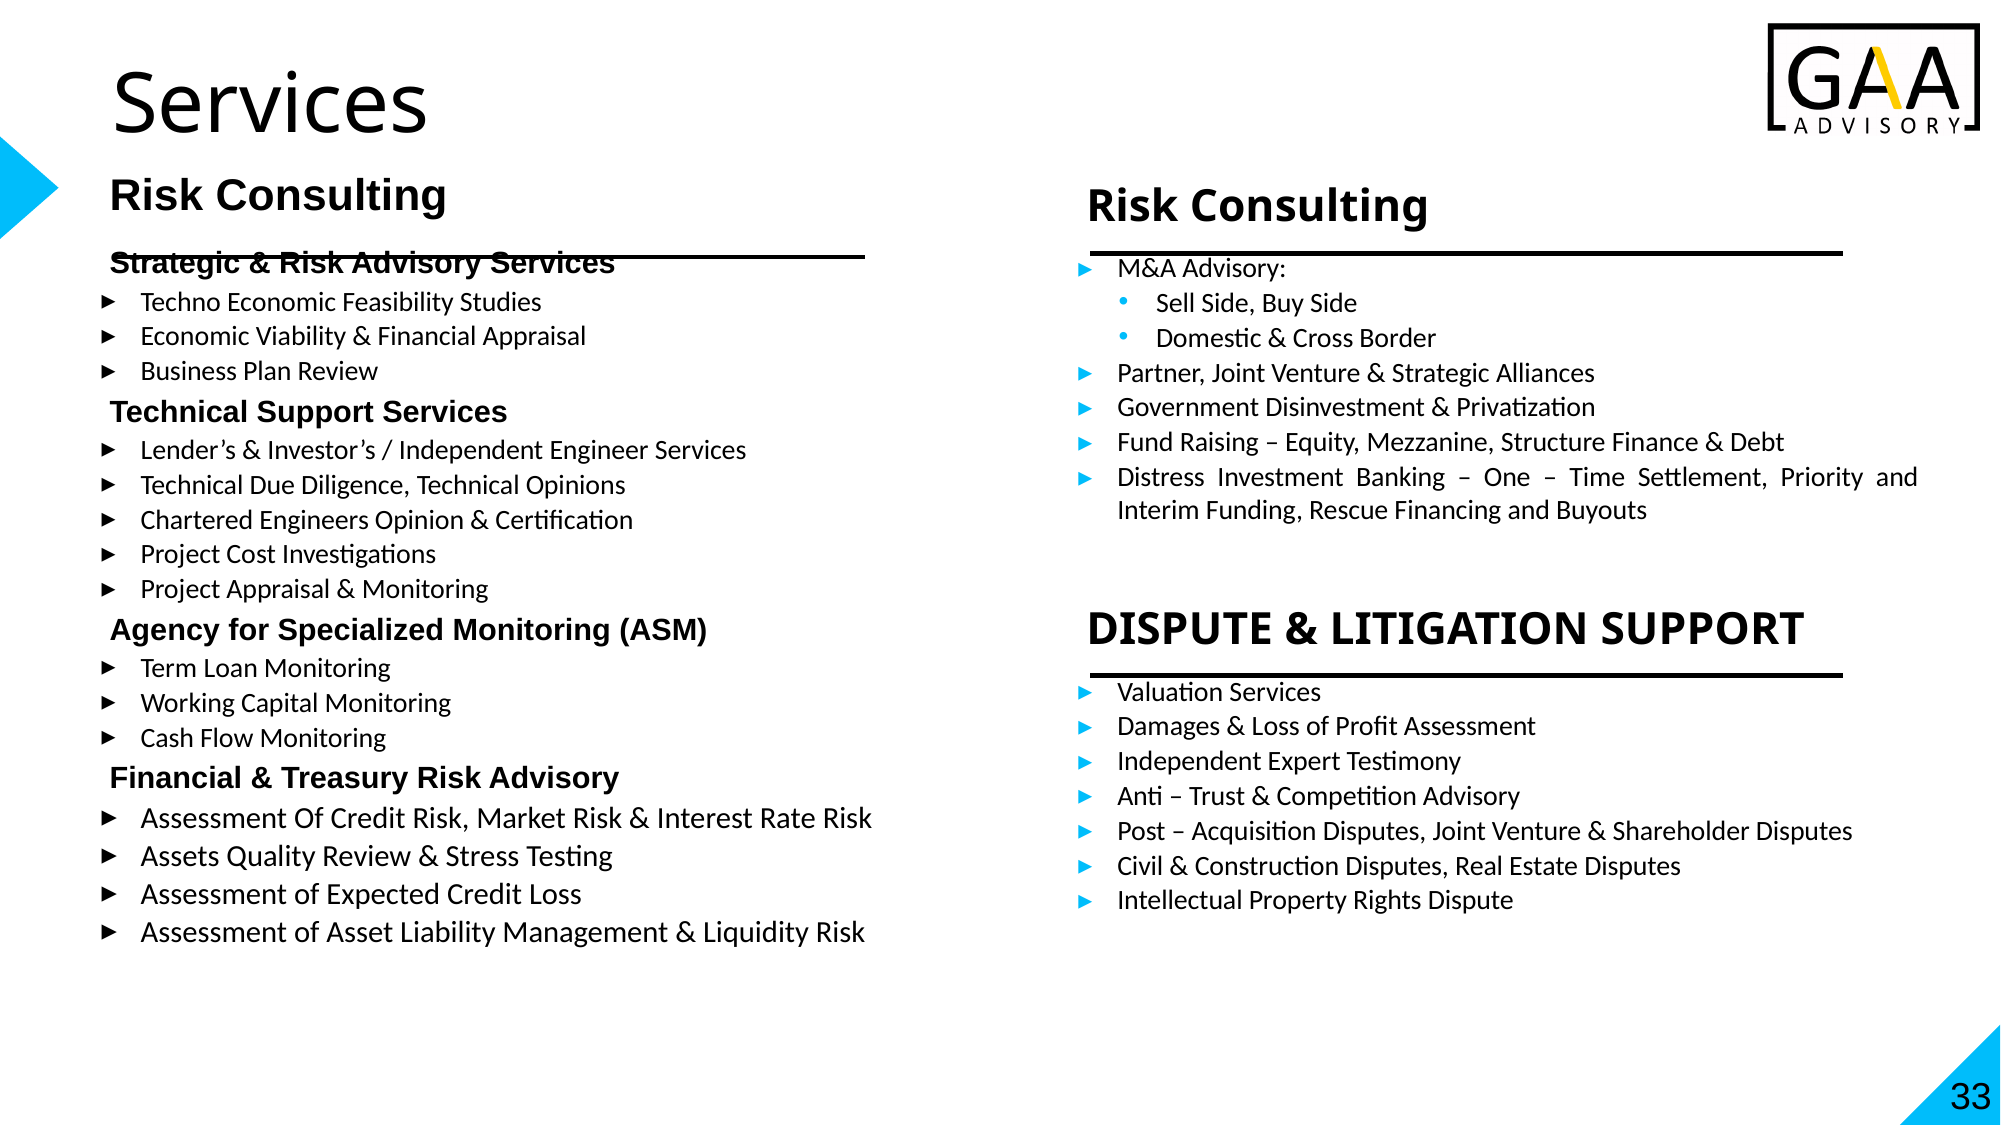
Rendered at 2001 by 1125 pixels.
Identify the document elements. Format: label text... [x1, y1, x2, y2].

list Risk Consulting Strategic & Risk Advisory Services Techno Economic Feasibility Studies Economic Viability & Financial Appraisal Business Plan Review Technical Support Services Lender’s & Investor’s / Independent Engineer Services Technical Due Diligence, Technical Opinions Chartered Engineers Opinion & Certification Project Cost Investigations Project Appraisal & Monitoring Agency for Specialized Monitoring (ASM) Term Loan Monitoring Working Capital Monitoring Cash Flow Monitoring Financial & Treasury Risk Advisory Assessment Of Credit Risk, Market Risk & Interest Rate Risk Assets Quality Review & Stress Testing Assessment of Expected Credit Loss Assessment of Asset Liability Management & Liquidity Risk [81, 171, 942, 1066]
text_box Services [112, 68, 1494, 169]
text_box DISPUTE & LITIGATION SUPPORT Valuation Services Damages & Loss of Profit Assessment Independent Expert Testimony Anti – Trust & Competition Advisory Post – Acquisition Disputes, Joint Venture & Shareholder Disputes Civil & Construction Disputes, Real Estate Disputes Intellectual Property Rights Dispute [1058, 595, 1919, 986]
picture [1767, 23, 1980, 136]
text_box Risk Consulting M&A Advisory: Sell Side, Buy Side Domestic & Cross Border Partner, Joint Venture & Strategic Alliances Government Disinvestment & Privatization Fund Raising – Equity, Mezzanine, Structure Finance & Debt Distress Investment Banking – One – Time Settlement, Priority and Interim Funding, Rescue Financing and Buyouts [1058, 171, 1919, 563]
slide_number 33 [1891, 1014, 1992, 1117]
